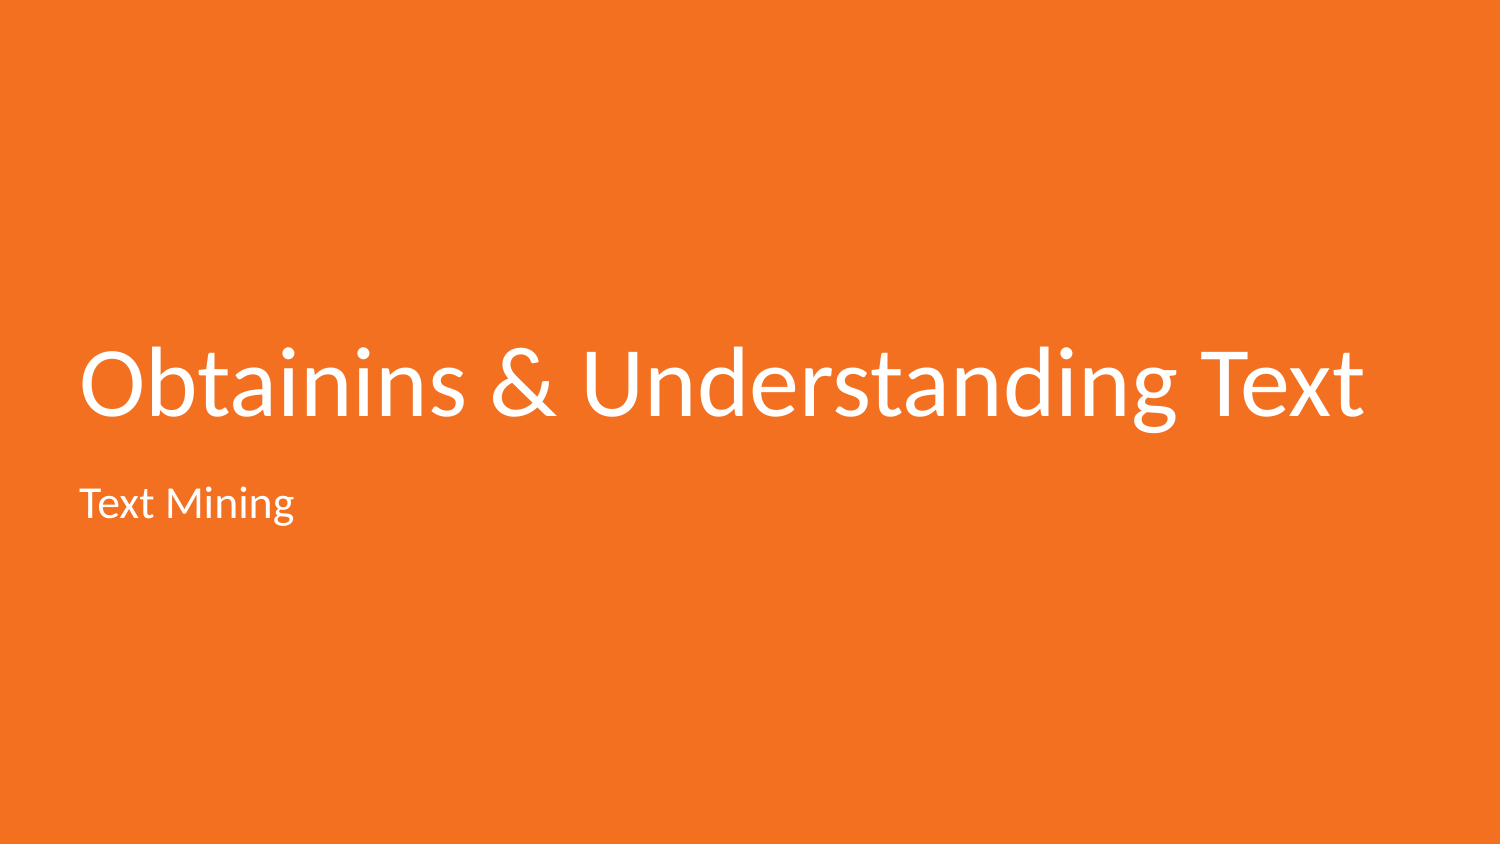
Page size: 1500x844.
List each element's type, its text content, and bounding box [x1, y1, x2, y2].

subtitle Text Mining [64, 457, 1413, 529]
title Obtainins & Understanding Text [64, 298, 1413, 452]
